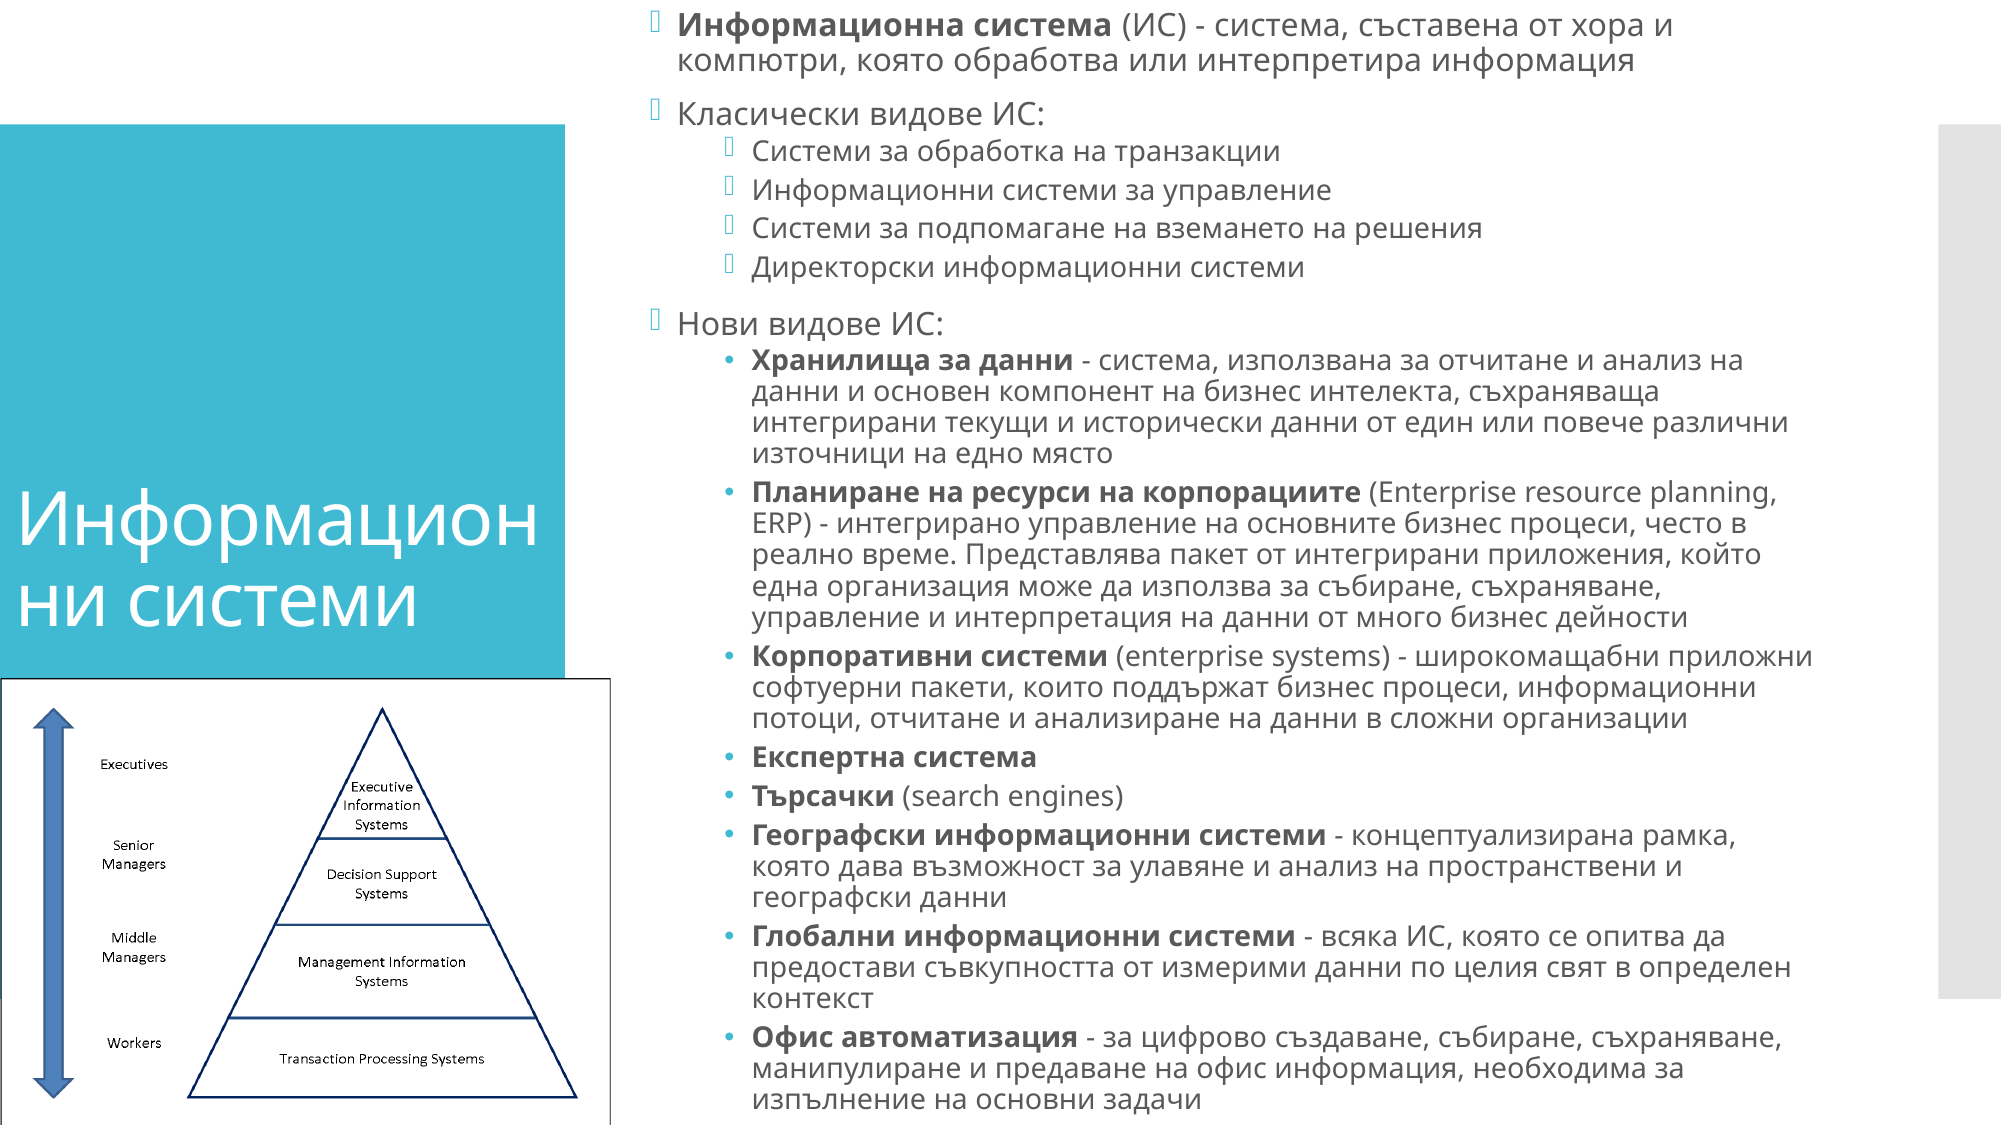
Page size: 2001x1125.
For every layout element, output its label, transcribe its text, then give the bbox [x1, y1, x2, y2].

picture [0, 678, 612, 1125]
title Информационни системи [0, 184, 568, 678]
list Информационна система (ИС) - система, съставена от хора и компютри, която обработва или интерпретира информация Класически видове ИС: Системи за обработка на транзакции Информационни системи за управление Системи за подпомагане на вземането на решения Директорски информационни системи Нови видове ИС: Хранилища за данни - система, използвана за отчитане и анализ на данни и основен компонент на бизнес интелекта, съхраняваща интегрирани текущи и исторически данни от един или повече различни източници на едно място Планиране на ресурси на корпорациите (Enterprise resource planning, ERP) - интегрирано управление на основните бизнес процеси, често в реално време. Представлява пакет от интегрирани приложения, който една организация може да използва за събиране, съхраняване, управление и интерпретация на данни от много бизнес дейности Корпоративни системи (enterprise systems) - широкомащабни приложни софтуерни пакети, които поддържат бизнес процеси, информационни потоци, отчитане и анализиране на данни в сложни организации Експертна система Търсачки (search engines) Географски информационни системи - концептуализирана рамка, която дава възможност за улавяне и анализ на пространствени и географски данни Глобални информационни системи - всяка ИС, която се опитва да предостави съвкупността от измерими данни по целия свят в определен контекст Офис автоматизация - за цифрово създаване, събиране, съхраняване, манипулиране и предаване на офис информация, необходима за изпълнение на основни задачи [634, 0, 1835, 1125]
